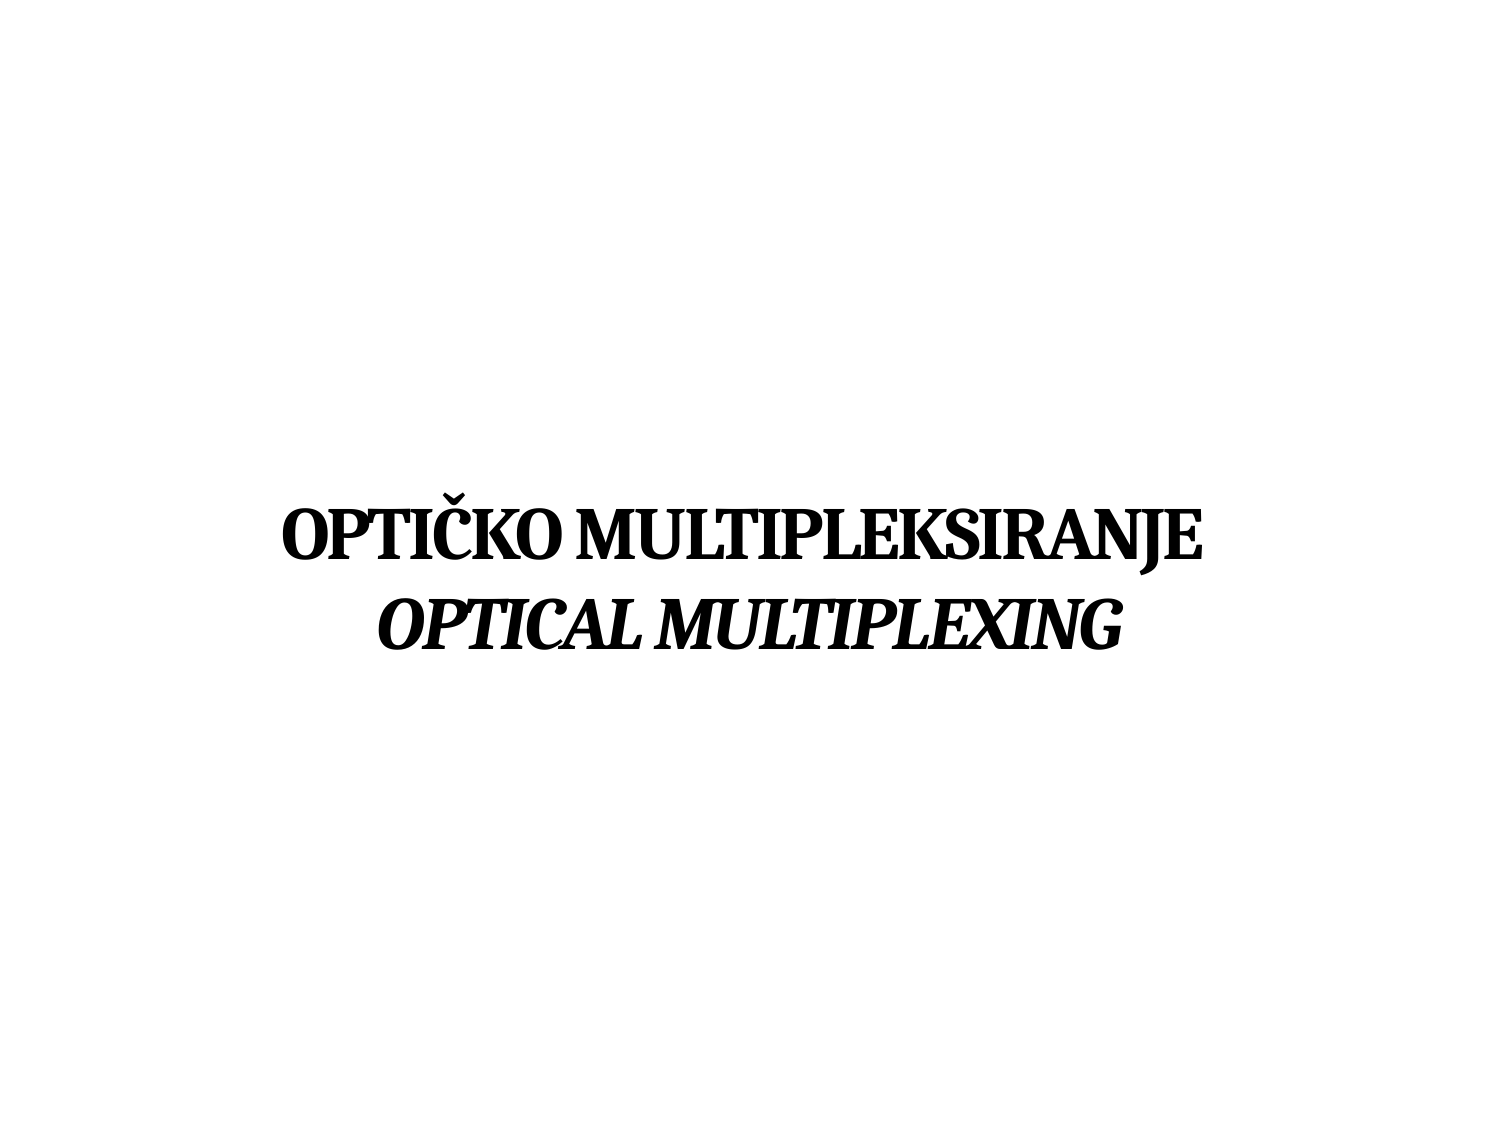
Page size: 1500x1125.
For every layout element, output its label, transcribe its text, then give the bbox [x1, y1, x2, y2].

title Optičko multipleksiranje Optical multiplexing [112, 420, 1388, 729]
